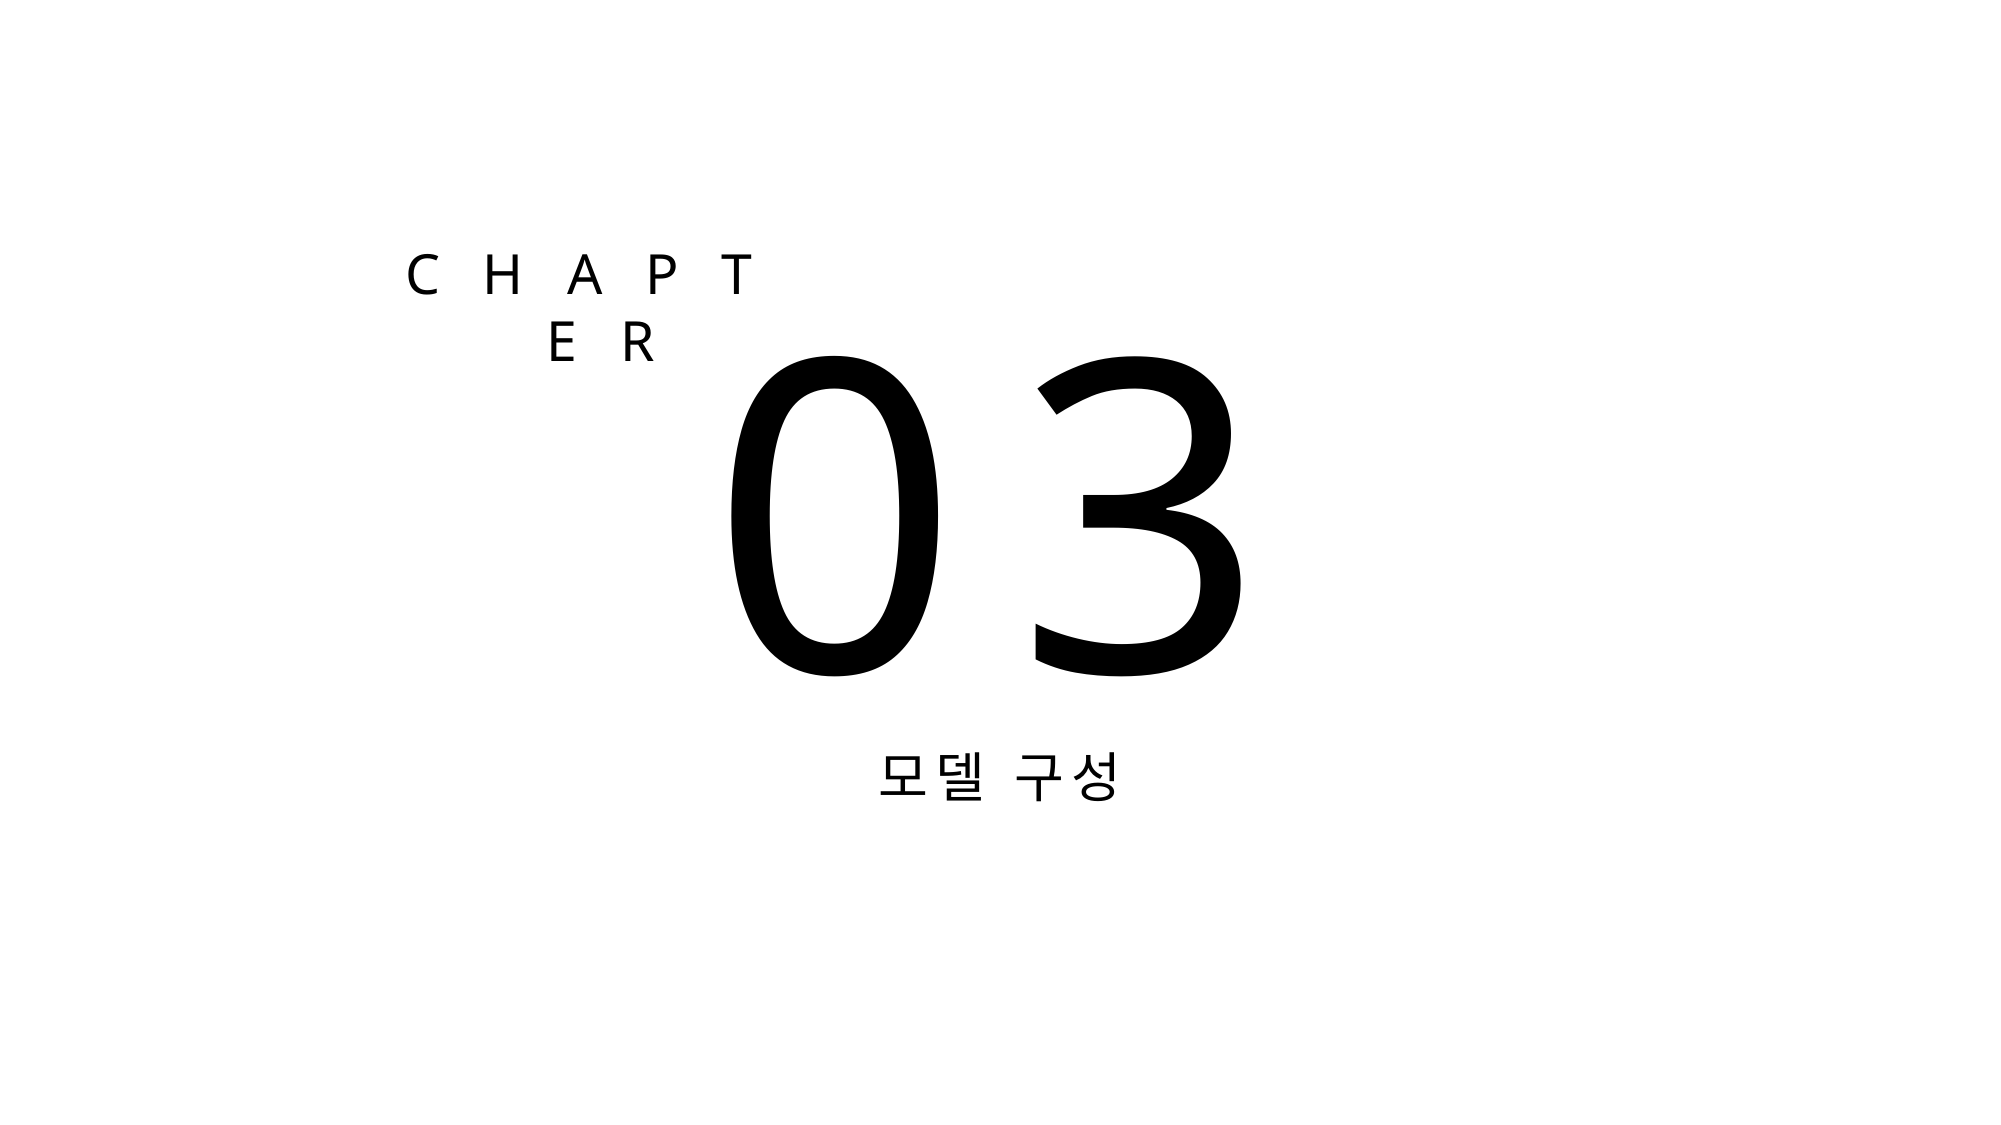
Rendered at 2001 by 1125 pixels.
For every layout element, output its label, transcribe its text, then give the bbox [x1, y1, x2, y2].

text_box 03 [184, 229, 1792, 768]
text_box 모델 구성 [483, 768, 1517, 817]
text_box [375, 231, 827, 382]
